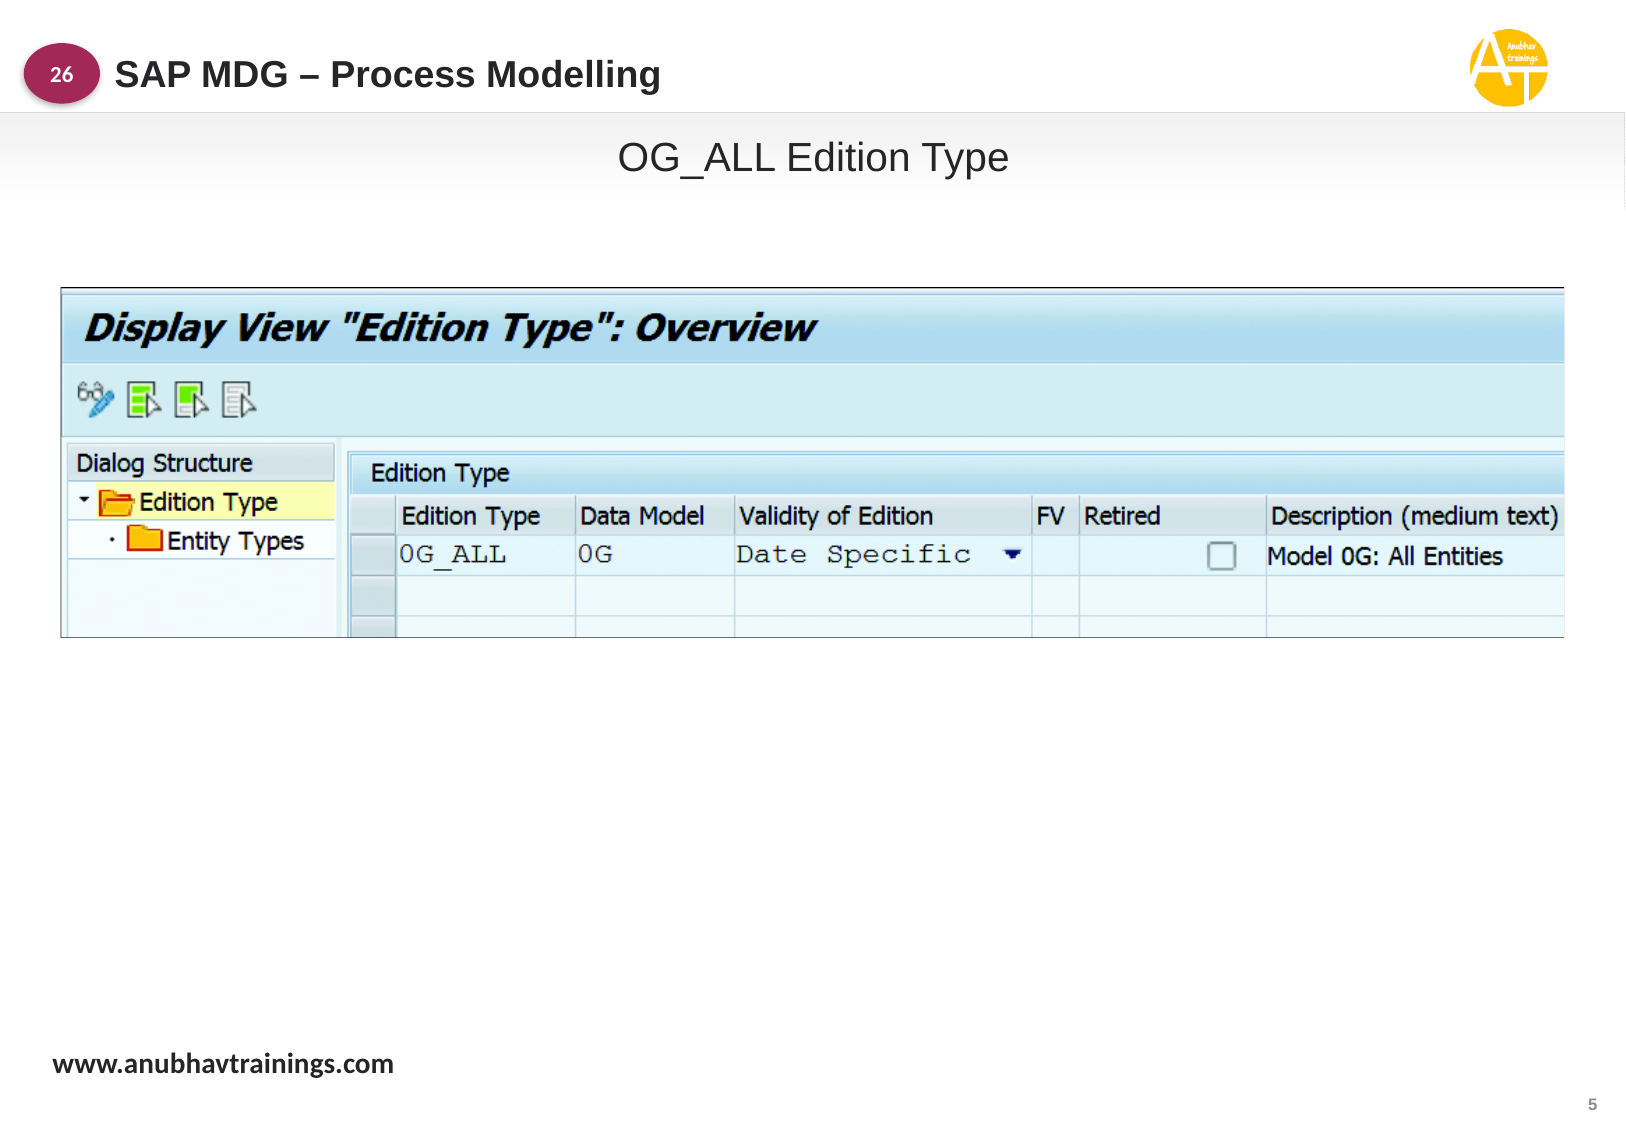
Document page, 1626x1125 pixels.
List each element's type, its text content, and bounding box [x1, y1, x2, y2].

text_box 26 [23, 42, 101, 105]
picture [0, 113, 1625, 210]
picture [60, 287, 1565, 638]
title OG_ALL Edition Type [64, 128, 1563, 286]
picture [1462, 24, 1552, 112]
text_box SAP MDG – Process Modelling [99, 42, 1438, 103]
